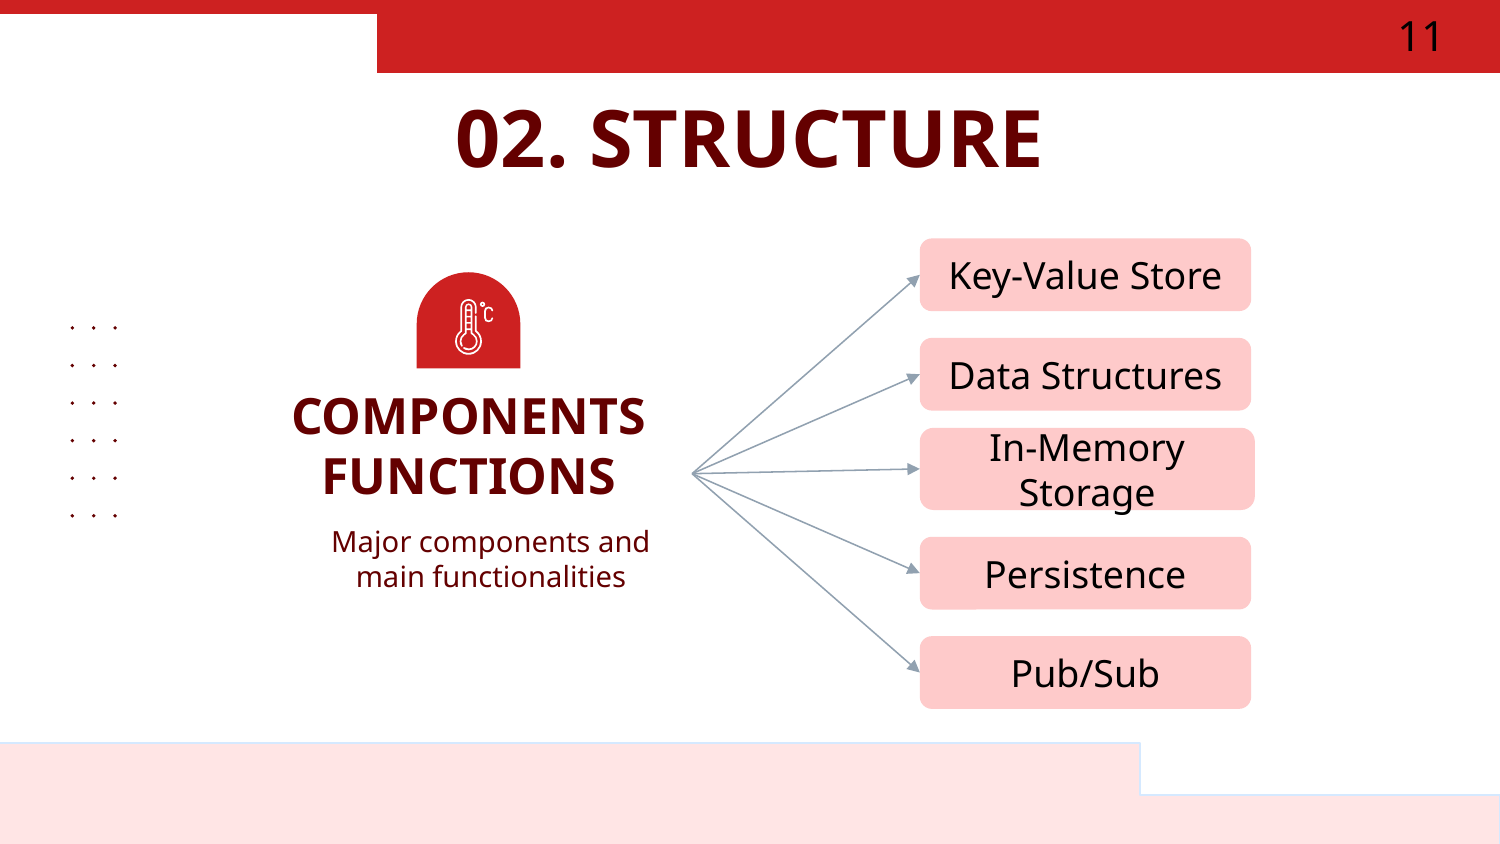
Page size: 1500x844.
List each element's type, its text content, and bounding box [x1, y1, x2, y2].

slide_number 11 [1123, 15, 1461, 61]
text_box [691, 274, 921, 373]
text_box Persistence [925, 536, 1252, 610]
subtitle COMPONENTS FUNCTIONS [245, 427, 685, 520]
subtitle Major components and main functionalities [293, 520, 686, 674]
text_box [691, 373, 921, 468]
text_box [691, 468, 920, 472]
title 02. STRUCTURE [116, 72, 1383, 184]
text_box Key-Value Store [919, 238, 1252, 312]
text_box Data Structures [925, 337, 1252, 411]
text_box Pub/Sub [919, 636, 1252, 709]
text_box In-Memory Storage [926, 427, 1255, 511]
text_box [416, 272, 521, 369]
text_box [691, 473, 921, 673]
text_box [454, 298, 494, 356]
